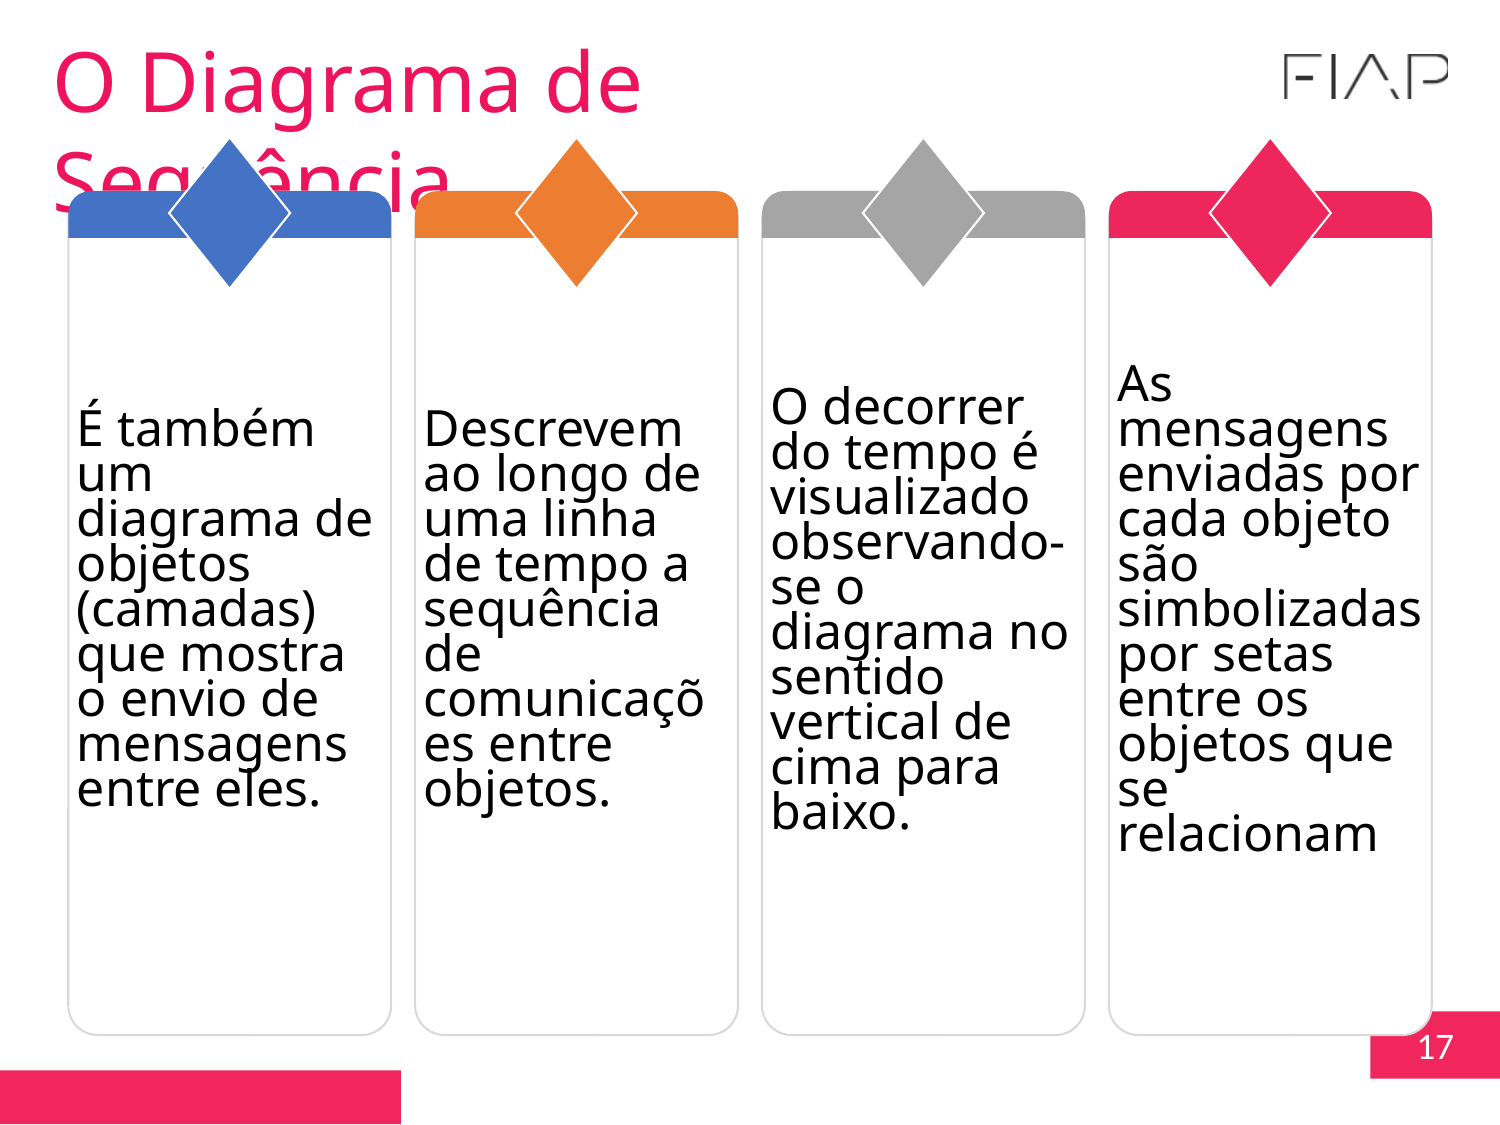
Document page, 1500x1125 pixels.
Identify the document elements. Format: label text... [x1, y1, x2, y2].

text_box O decorrer do tempo é visualizado observando-se o diagrama no sentido vertical de cima para baixo. [760, 239, 1086, 1037]
text_box [1107, 189, 1228, 239]
text_box [1313, 190, 1433, 239]
text_box [167, 135, 292, 291]
text_box [619, 190, 740, 239]
text_box [966, 190, 1086, 239]
text_box [414, 189, 534, 239]
text_box É também um diagrama de objetos (camadas) que mostra o envio de mensagens entre eles. [67, 239, 393, 1037]
text_box O Diagrama de Sequência [37, 21, 1075, 237]
text_box [761, 189, 881, 239]
text_box As mensagens enviadas por cada objeto são simbolizadas por setas entre os objetos que se relacionam [1107, 239, 1433, 1037]
text_box [272, 190, 393, 239]
text_box Descrevem ao longo de uma linha de tempo a sequência de comunicações entre objetos. [414, 239, 740, 1037]
text_box [67, 189, 187, 239]
text_box [1208, 135, 1333, 291]
text_box [514, 135, 639, 291]
text_box [861, 135, 986, 291]
